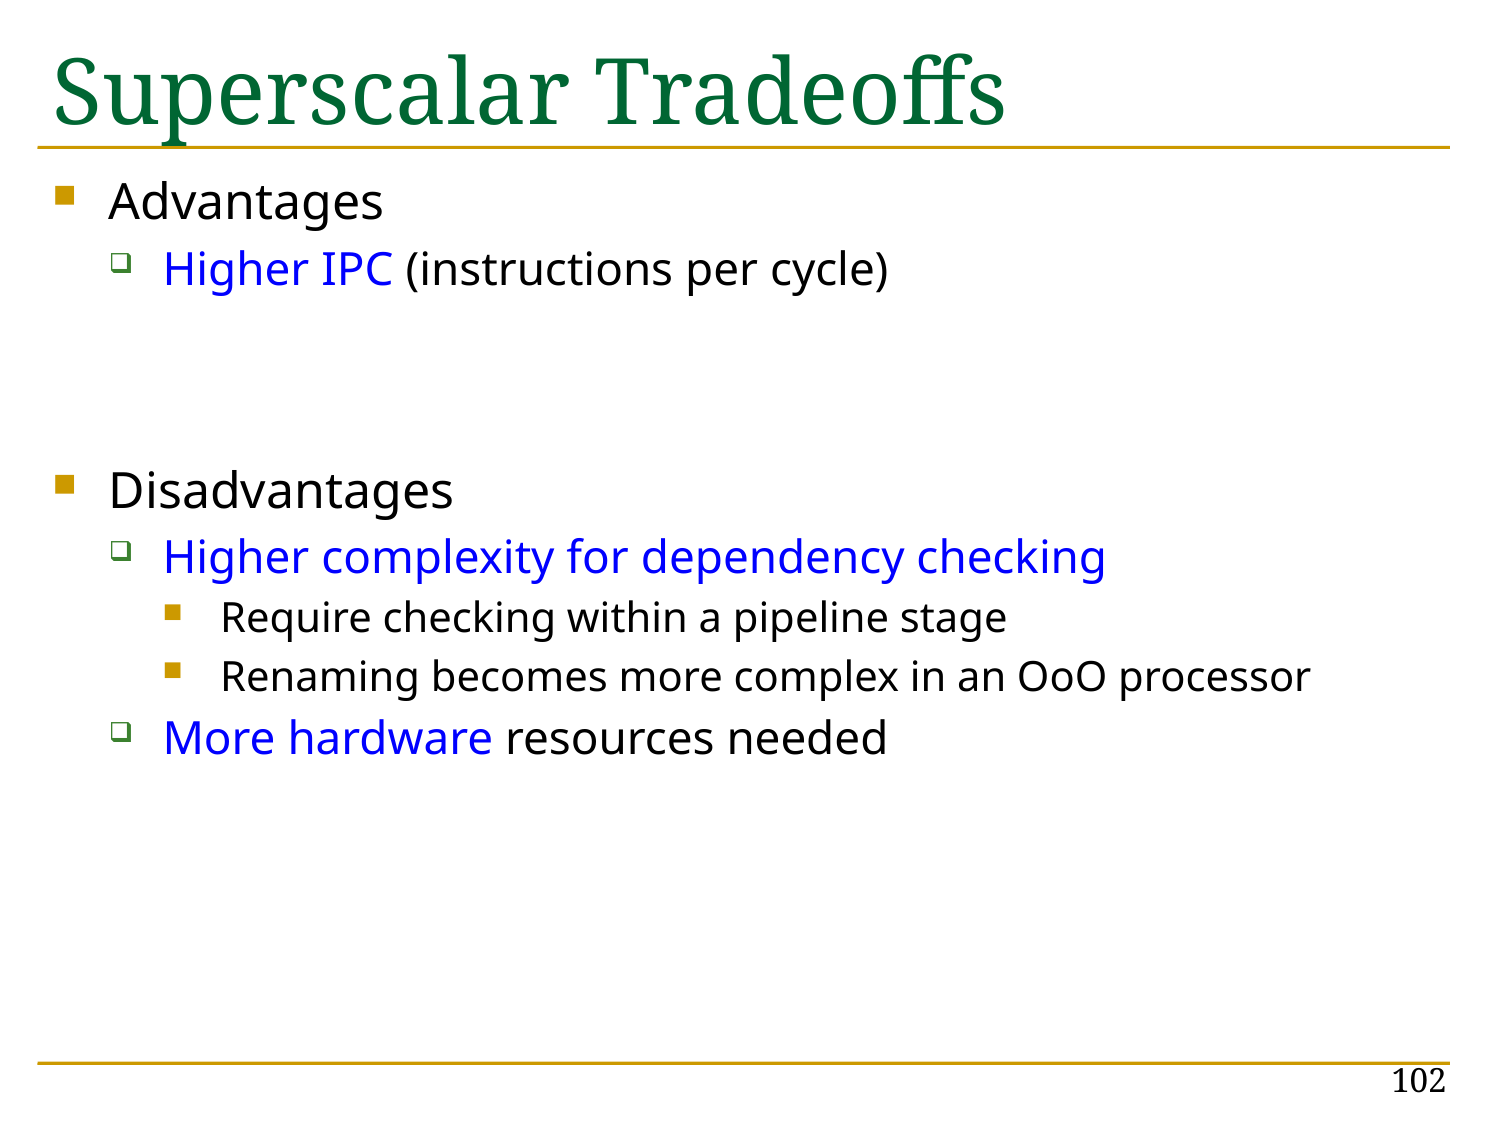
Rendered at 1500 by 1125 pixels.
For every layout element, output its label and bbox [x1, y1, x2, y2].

title [37, 24, 1500, 200]
list [37, 162, 1450, 1015]
slide_number [1111, 1036, 1462, 1112]
